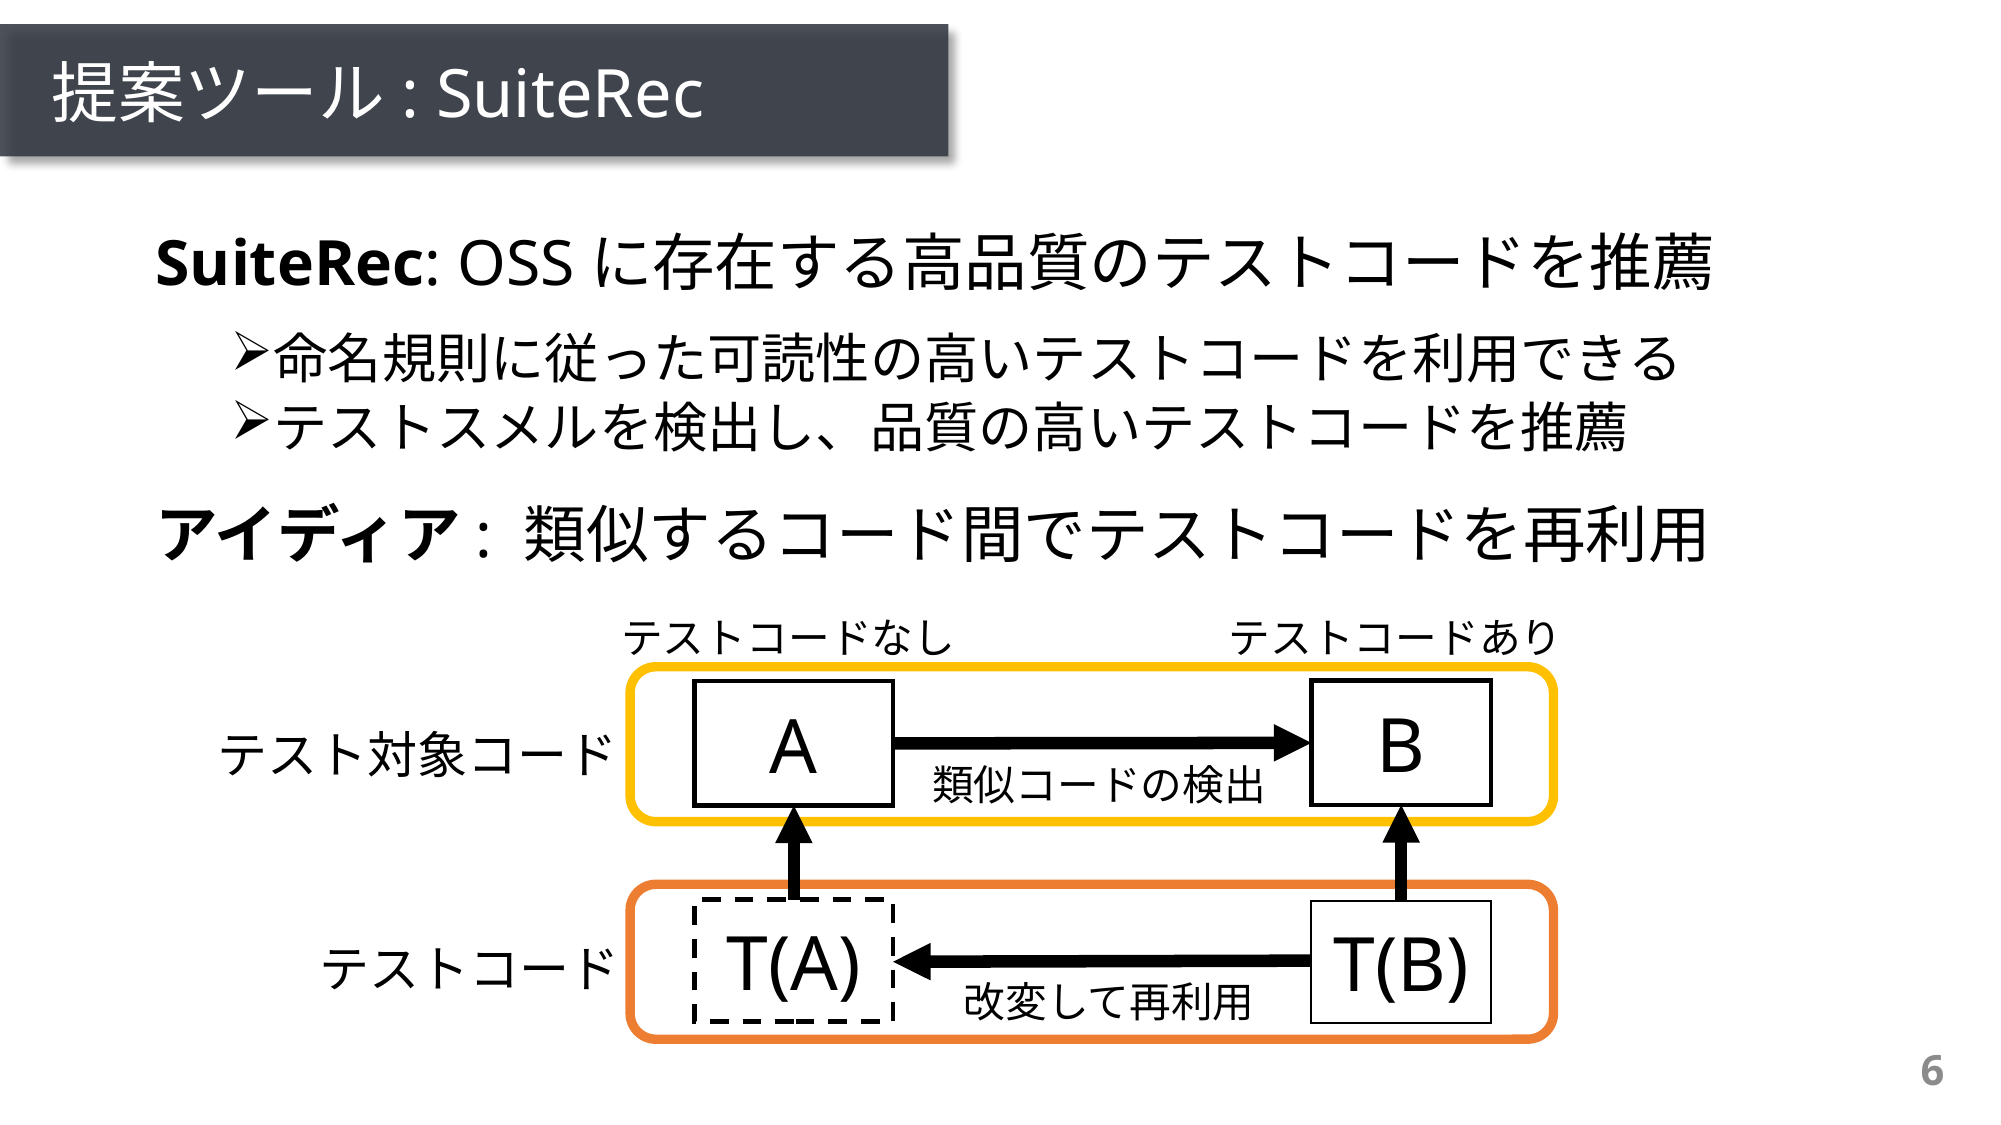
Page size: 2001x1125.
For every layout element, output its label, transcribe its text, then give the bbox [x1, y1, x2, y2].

text_box 類似コードの検出 [917, 750, 1288, 816]
text_box 改変して再利用 [948, 968, 1270, 1034]
list SuiteRec: OSSに存在する高品質のテストコードを推薦 命名規則に従った可読性の高いテストコードを利用できる テストスメルを検出し、品質の高いテストコードを推薦 アイディア: 類似するコード間でテストコードを再利用 [140, 223, 1856, 648]
title 提案ツール: SuiteRec [36, 36, 957, 156]
text_box [629, 883, 1555, 1041]
text_box [629, 665, 1555, 823]
text_box A [694, 680, 894, 807]
text_box T(A) [694, 898, 894, 1023]
text_box テストコード [304, 930, 645, 1006]
text_box B [1310, 680, 1492, 806]
text_box T(B) [1310, 900, 1492, 1024]
text_box テストコードあり [1213, 604, 1589, 669]
text_box テストコードなし [606, 604, 982, 670]
text_box テスト対象コード [203, 715, 656, 791]
